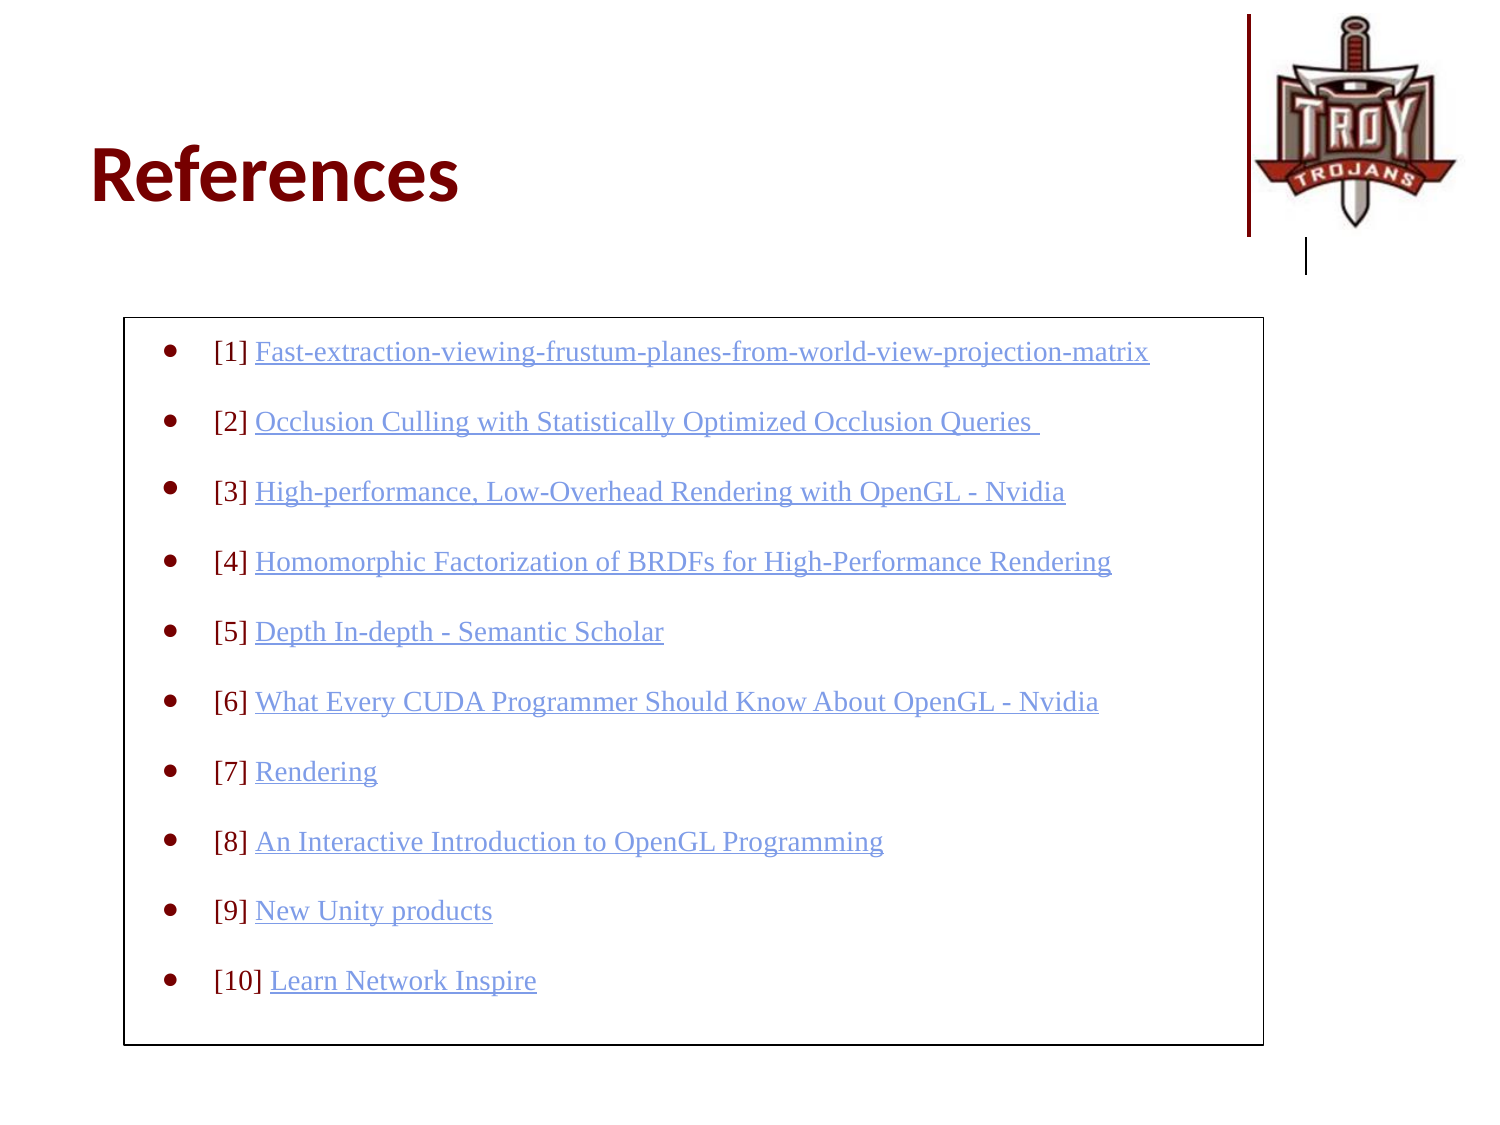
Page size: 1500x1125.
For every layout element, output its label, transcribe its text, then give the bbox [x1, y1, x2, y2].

title References [75, 20, 1313, 233]
picture [1248, 13, 1470, 237]
text_box [1] Fast-extraction-viewing-frustum-planes-from-world-view-projection-matrix [2] Occlusion Culling with Statistically Optimized Occlusion Queries [3] High-performance, Low-Overhead Rendering with OpenGL - Nvidia [4] Homomorphic Factorization of BRDFs for High-Performance Rendering [5] Depth In-depth - Semantic Scholar [6] What Every CUDA Programmer Should Know About OpenGL - Nvidia [7] Rendering [8] An Interactive Introduction to OpenGL Programming [9] New Unity products [10] Learn Network Inspire [123, 317, 1264, 1045]
